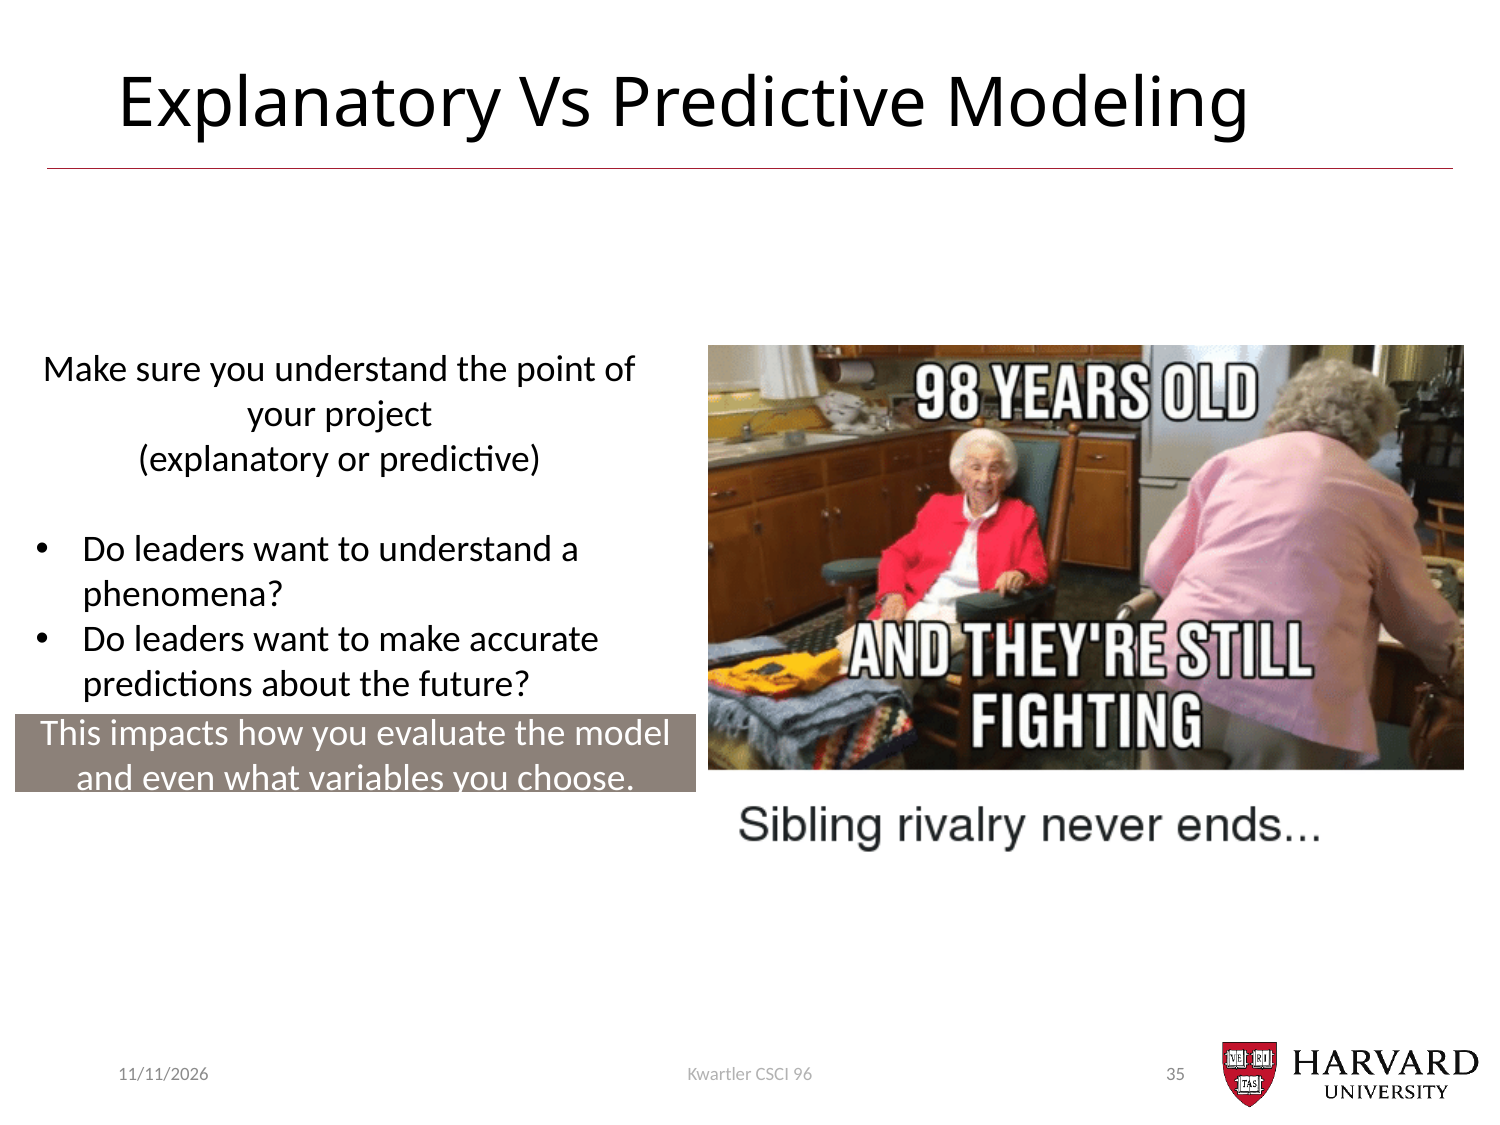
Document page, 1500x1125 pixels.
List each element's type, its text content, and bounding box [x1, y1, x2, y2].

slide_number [103, 1042, 441, 1103]
text_box This impacts how you evaluate the model and even what variables you choose. [15, 714, 696, 792]
title Explanatory Vs Predictive Modeling [103, 59, 1397, 157]
footer Kwartler CSCI 96 [496, 1042, 1004, 1103]
slide_number 35 [1059, 1042, 1200, 1103]
text_box Make sure you understand the point of your project (explanatory or predictive) Do leaders want to understand a phenomena? Do leaders want to make accurate predictions about the future? [20, 337, 659, 712]
picture [708, 345, 1464, 870]
picture [1200, 1024, 1500, 1125]
